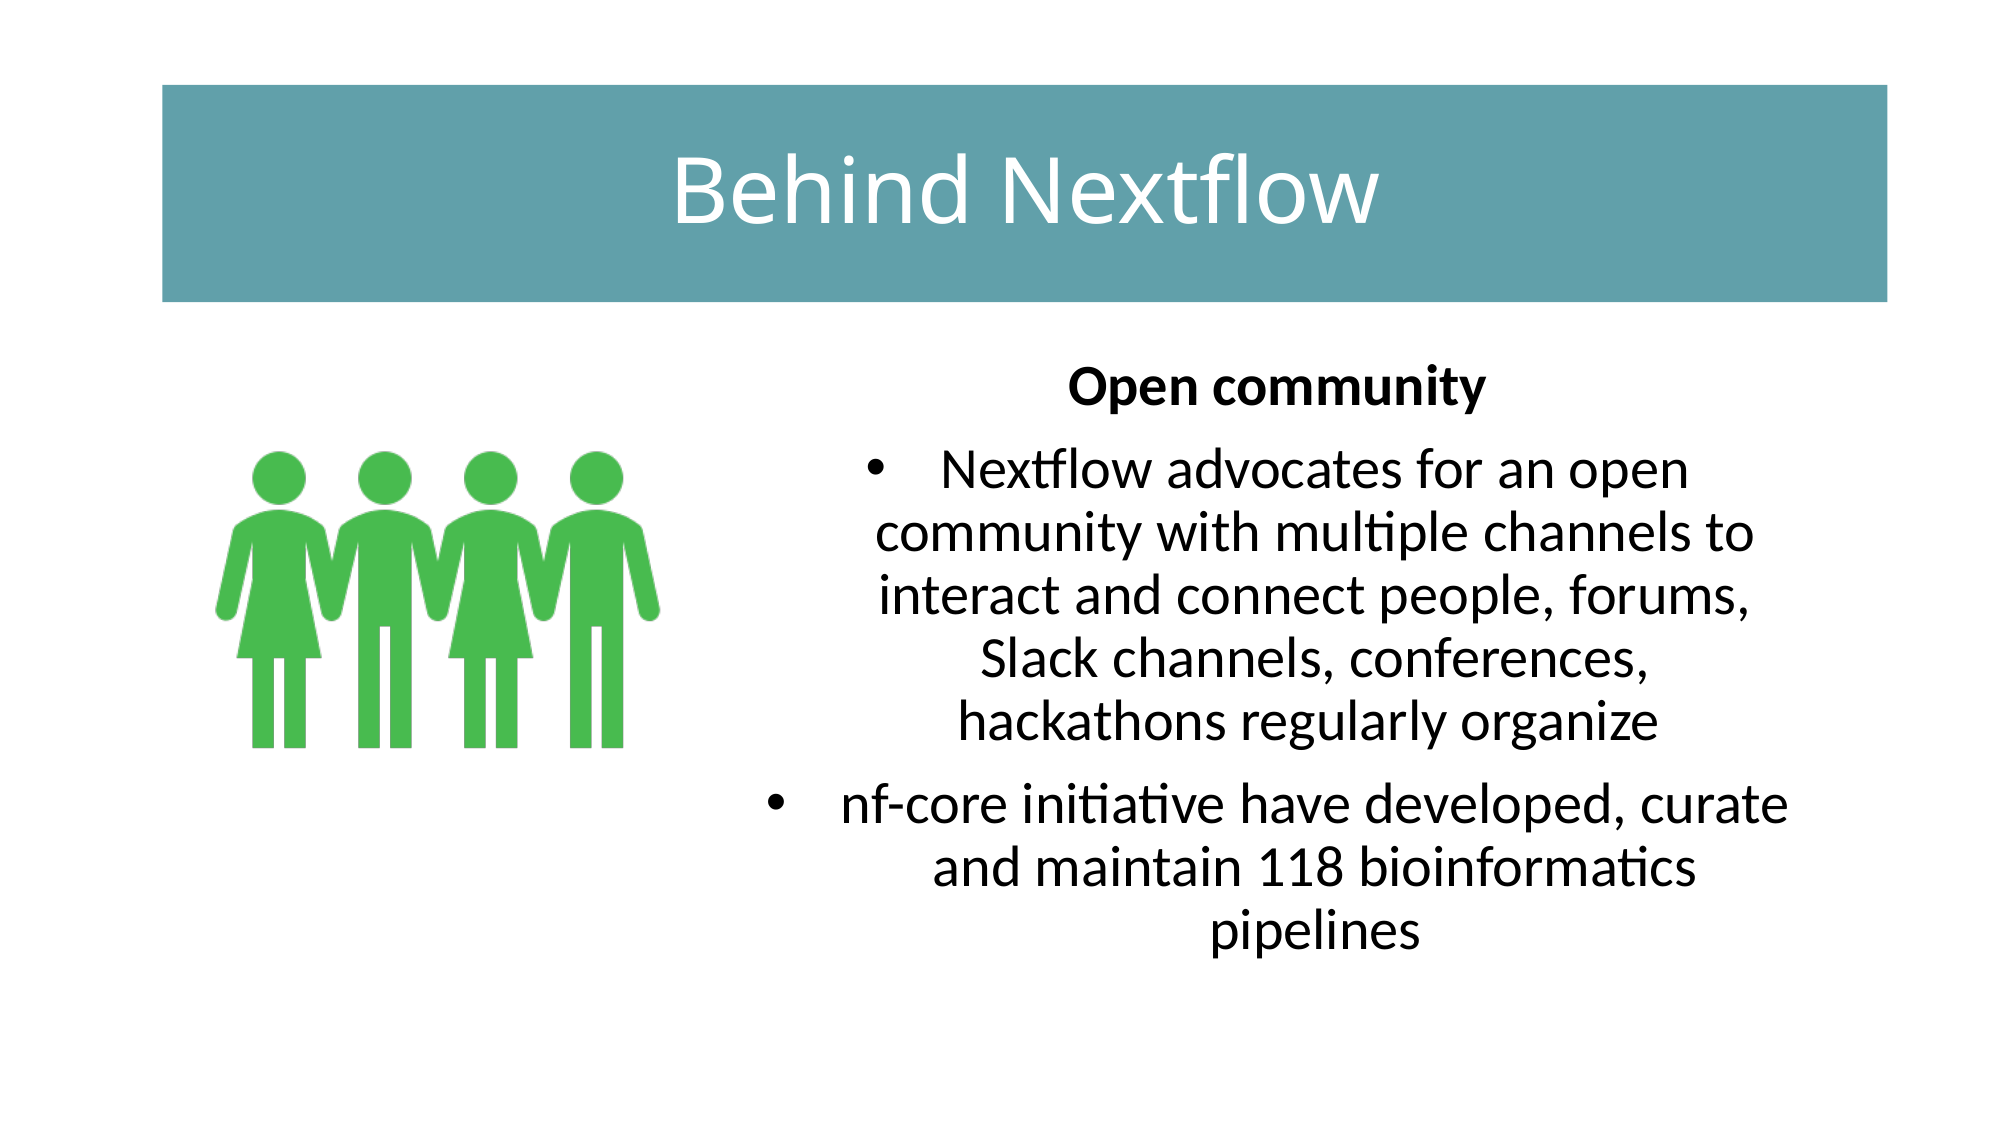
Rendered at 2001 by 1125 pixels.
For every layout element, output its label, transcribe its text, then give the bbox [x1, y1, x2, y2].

text_box Behind Nextflow [162, 84, 1888, 303]
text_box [764, 355, 1791, 854]
text_box [183, 345, 693, 855]
